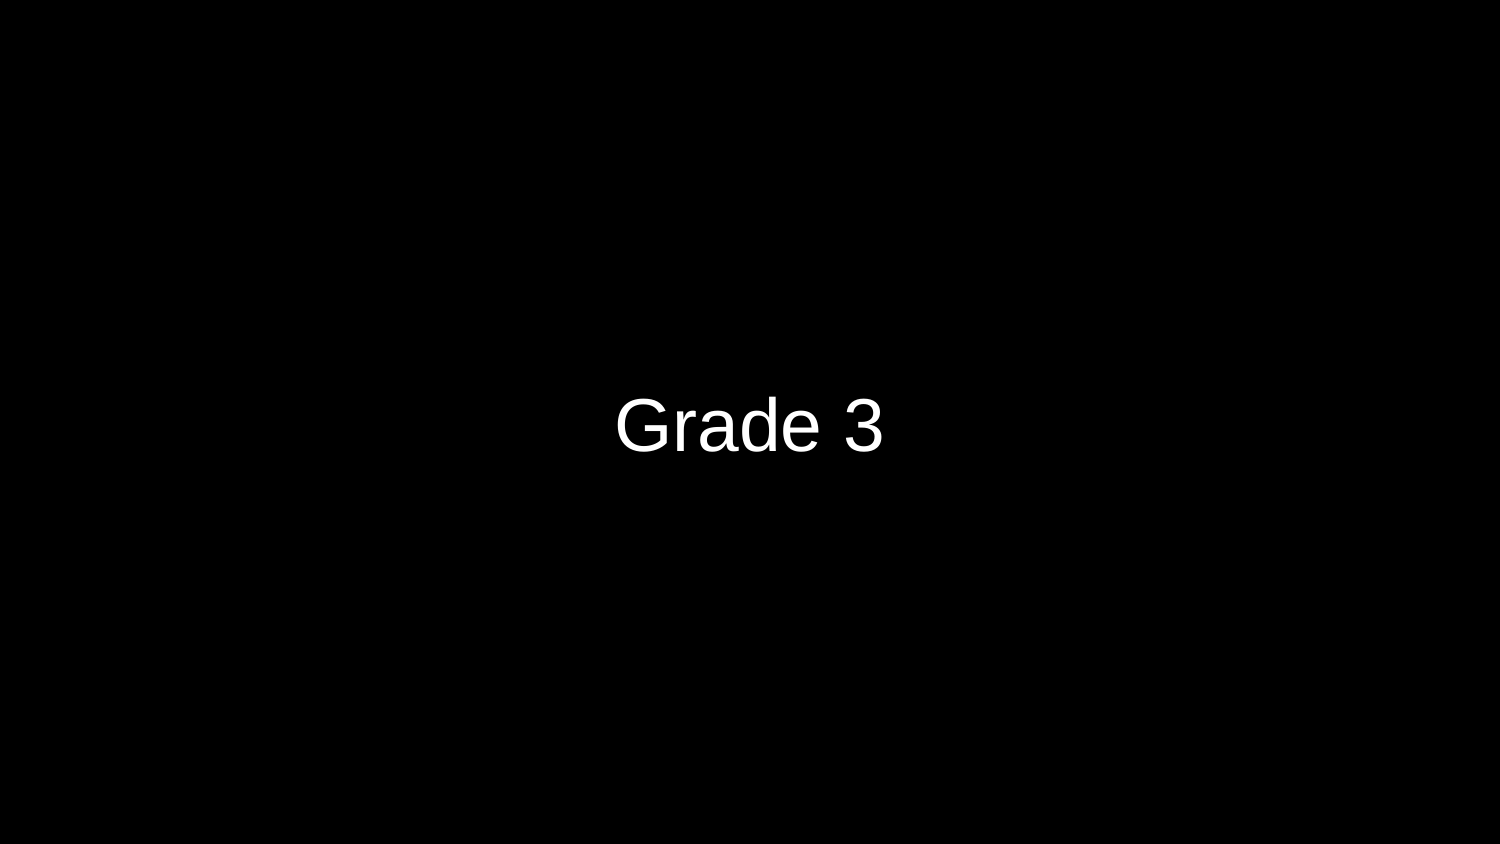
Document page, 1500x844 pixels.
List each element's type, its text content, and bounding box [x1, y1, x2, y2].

title Grade 3 [51, 352, 1449, 491]
